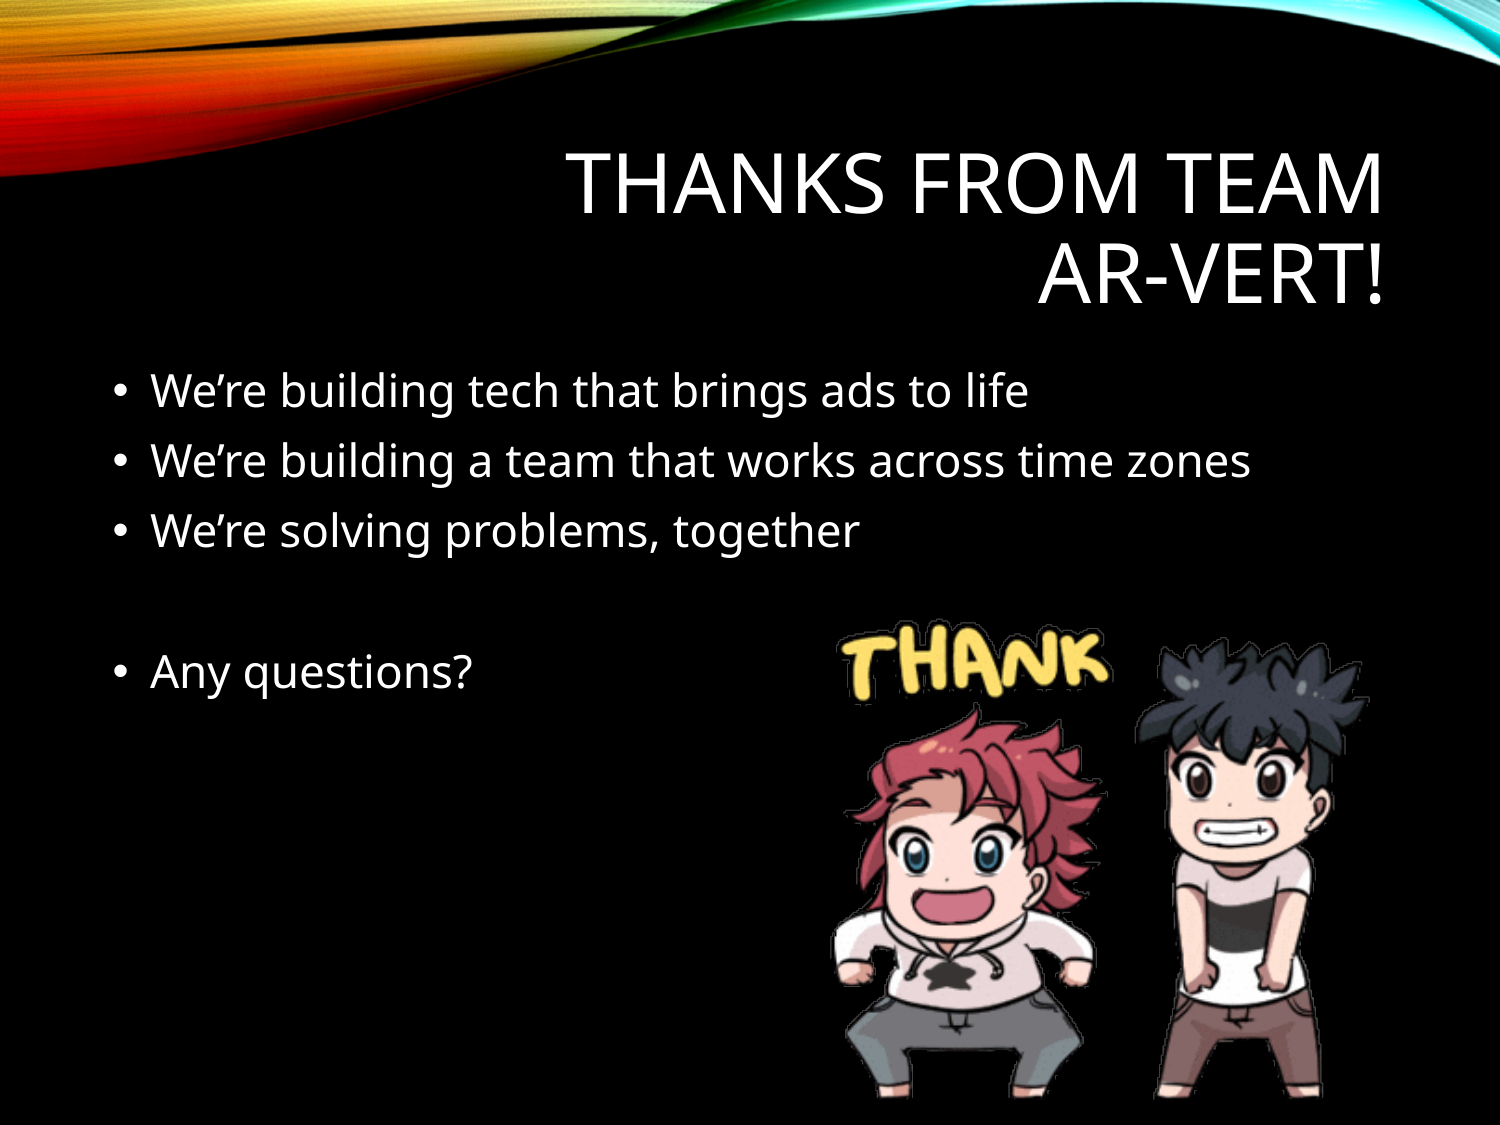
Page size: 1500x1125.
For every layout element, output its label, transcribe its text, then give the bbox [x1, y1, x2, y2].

picture [0, 0, 1500, 178]
picture [809, 601, 1403, 1102]
list We’re building tech that brings ads to life We’re building a team that works across time zones We’re solving problems, together Any questions? [97, 360, 1403, 1028]
title Thanks from Team AR-vert! [356, 125, 1403, 338]
